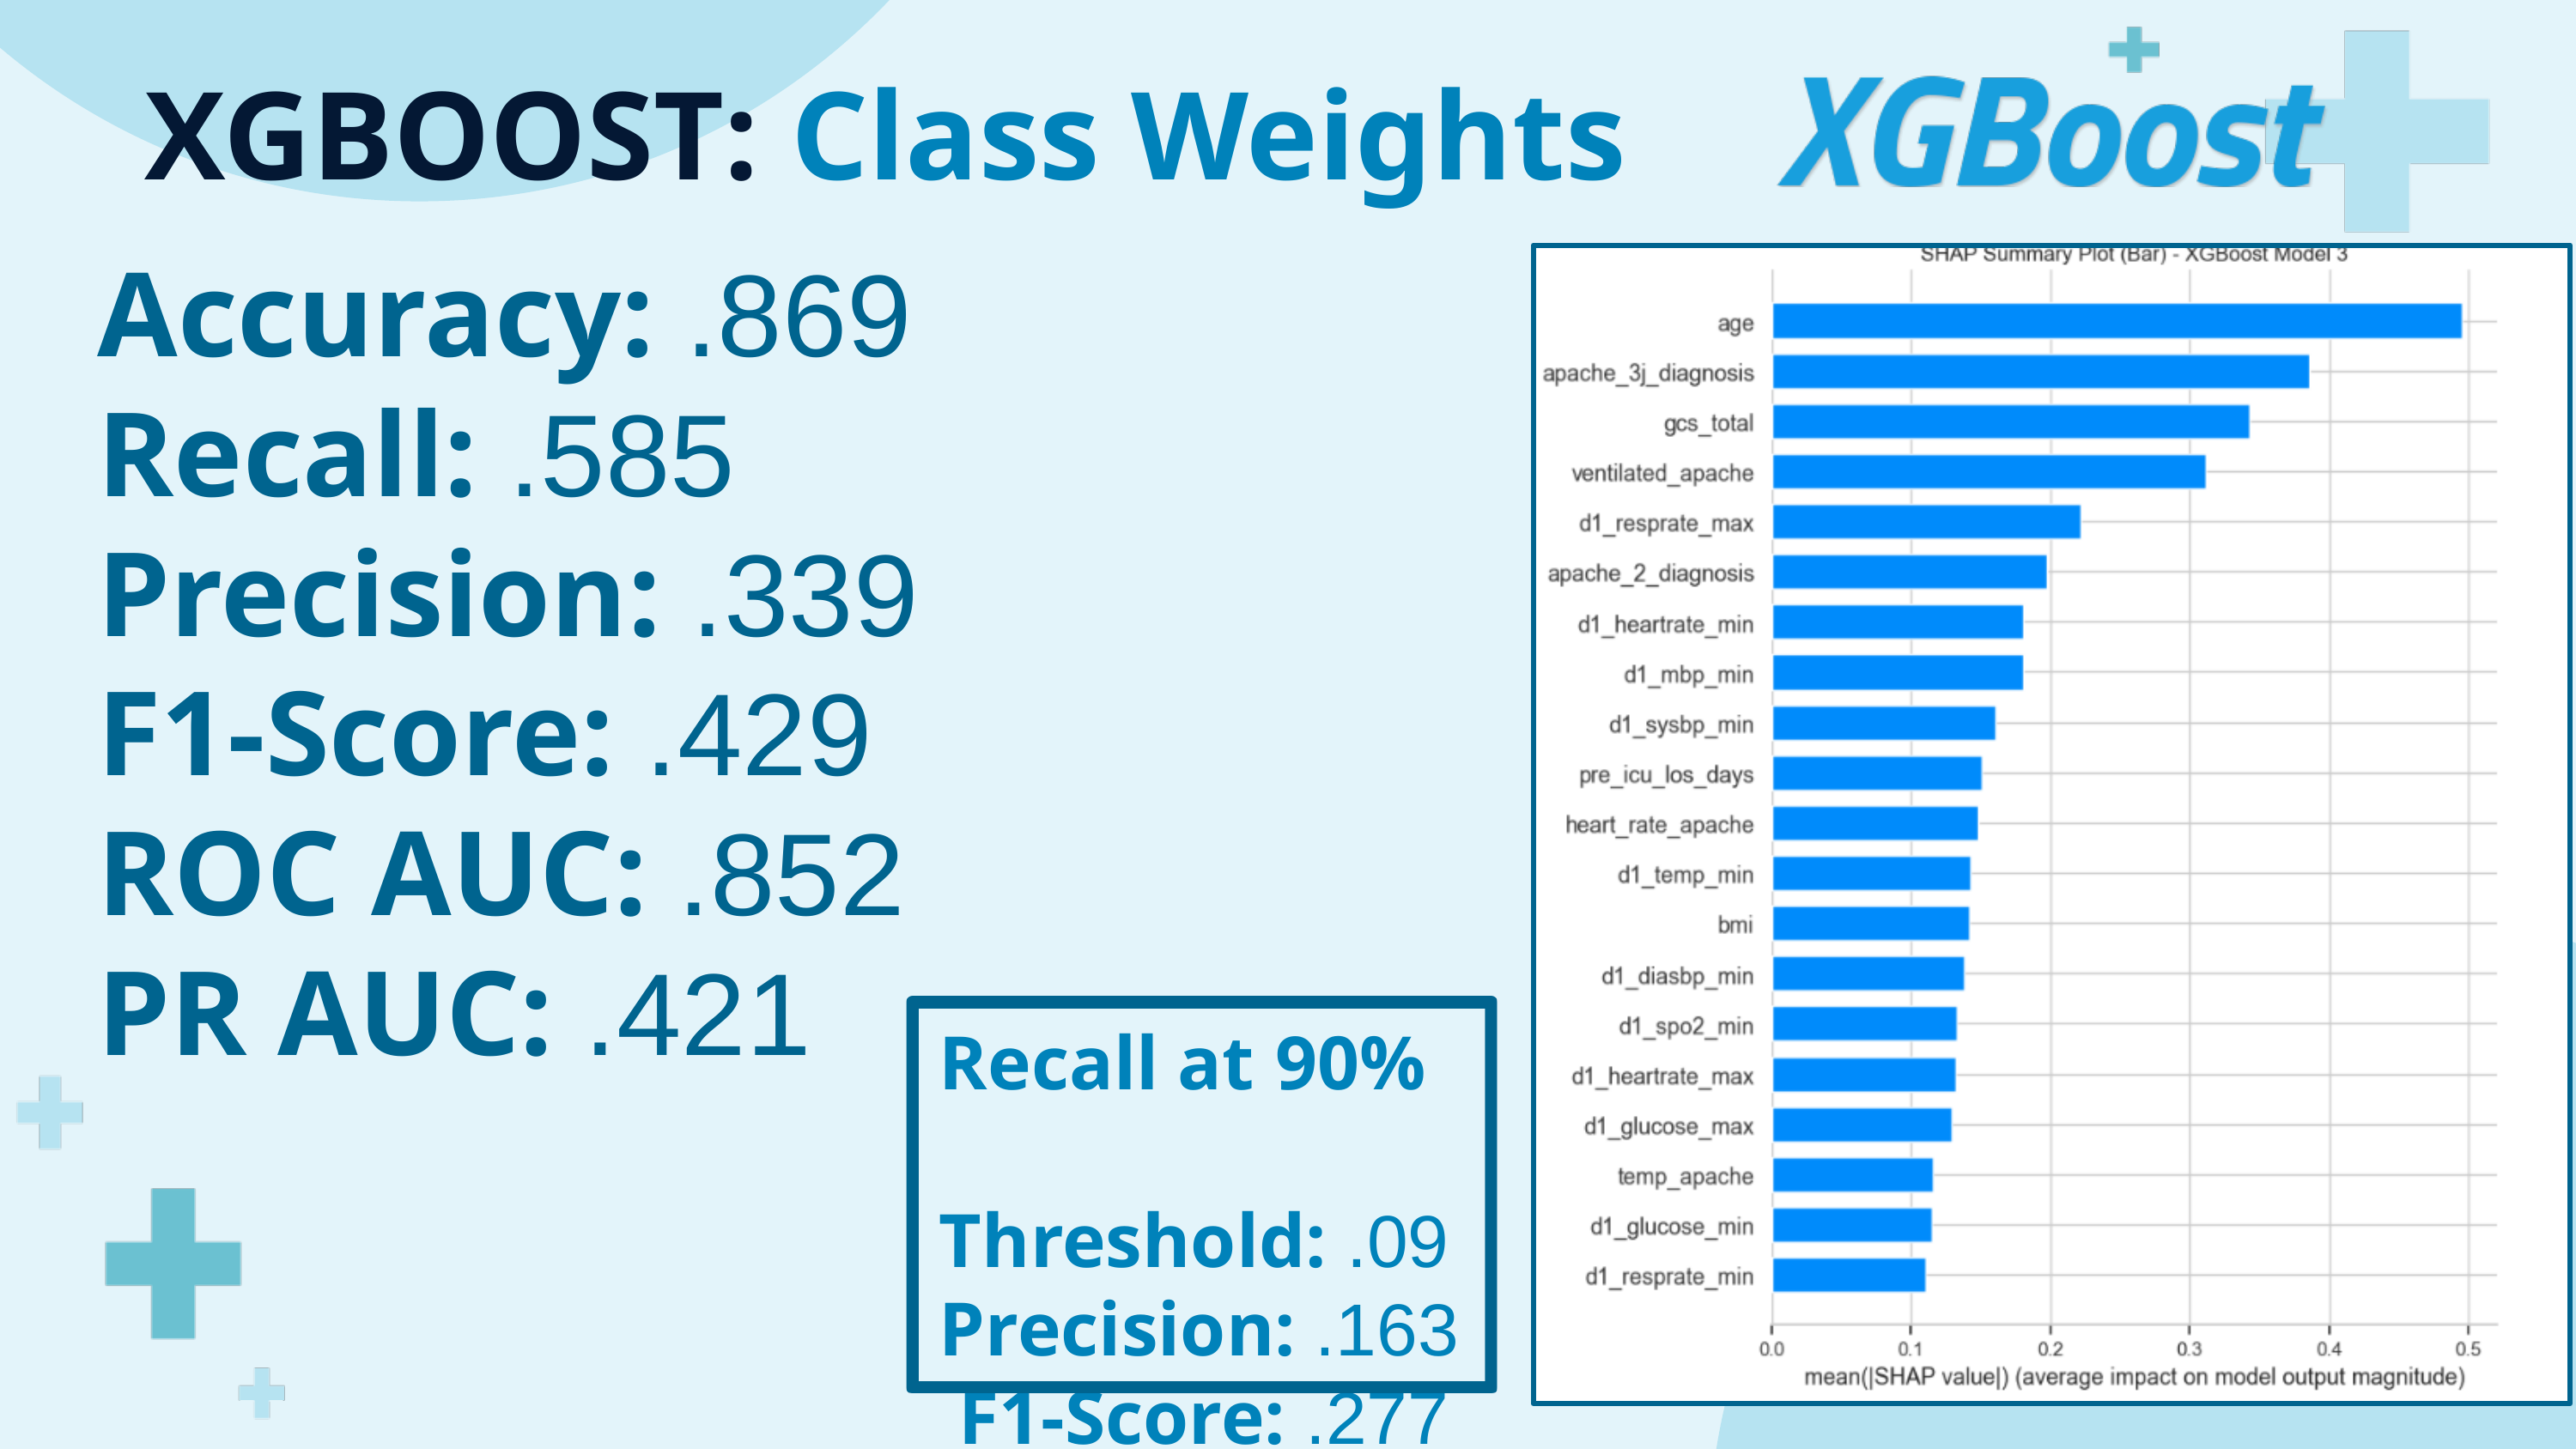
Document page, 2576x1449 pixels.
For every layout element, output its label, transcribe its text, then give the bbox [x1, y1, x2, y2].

text_box [1533, 245, 2571, 1404]
text_box [906, 996, 1498, 1393]
text_box [1565, 0, 2538, 245]
text_box [6, 1064, 293, 1428]
text_box Recall at 90% Threshold: .09 Precision: .163 F1-Score: .277 [939, 1393, 1465, 1449]
text_box [2538, 0, 2576, 908]
text_box Accuracy: .869 Recall: .585 Precision: .339 F1-Score: .429 ROC AUC: .852 PR AUC: .421 [97, 239, 940, 1079]
text_box XGBOOST: Class Weights [1093, 58, 1959, 204]
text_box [1726, 910, 2576, 1449]
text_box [0, 0, 1087, 208]
